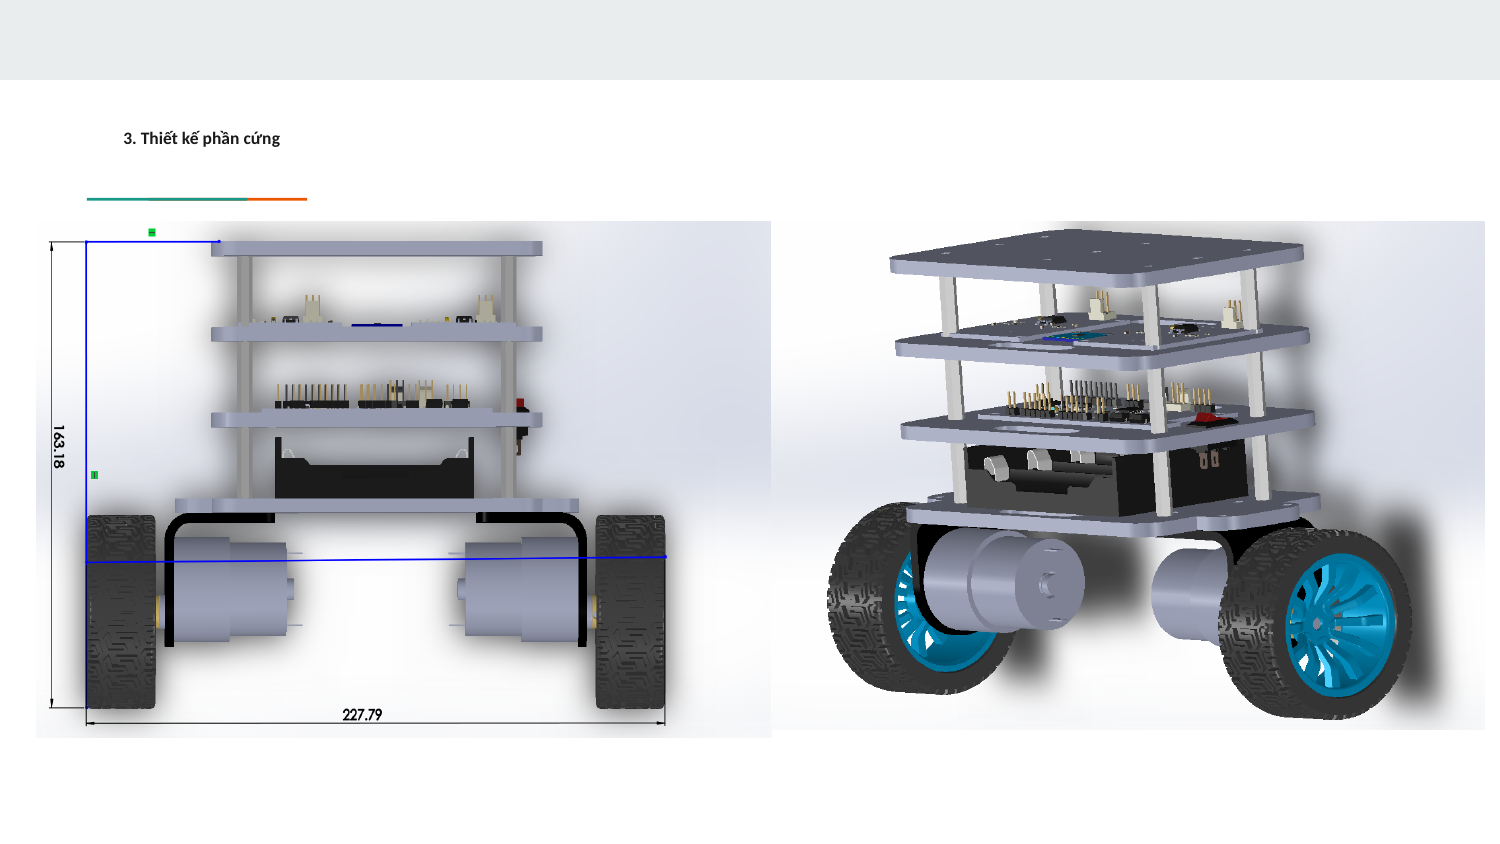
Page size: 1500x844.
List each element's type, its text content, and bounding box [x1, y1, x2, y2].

picture [36, 221, 1485, 738]
title 3. Thiết kế phần cứng [108, 111, 1370, 200]
